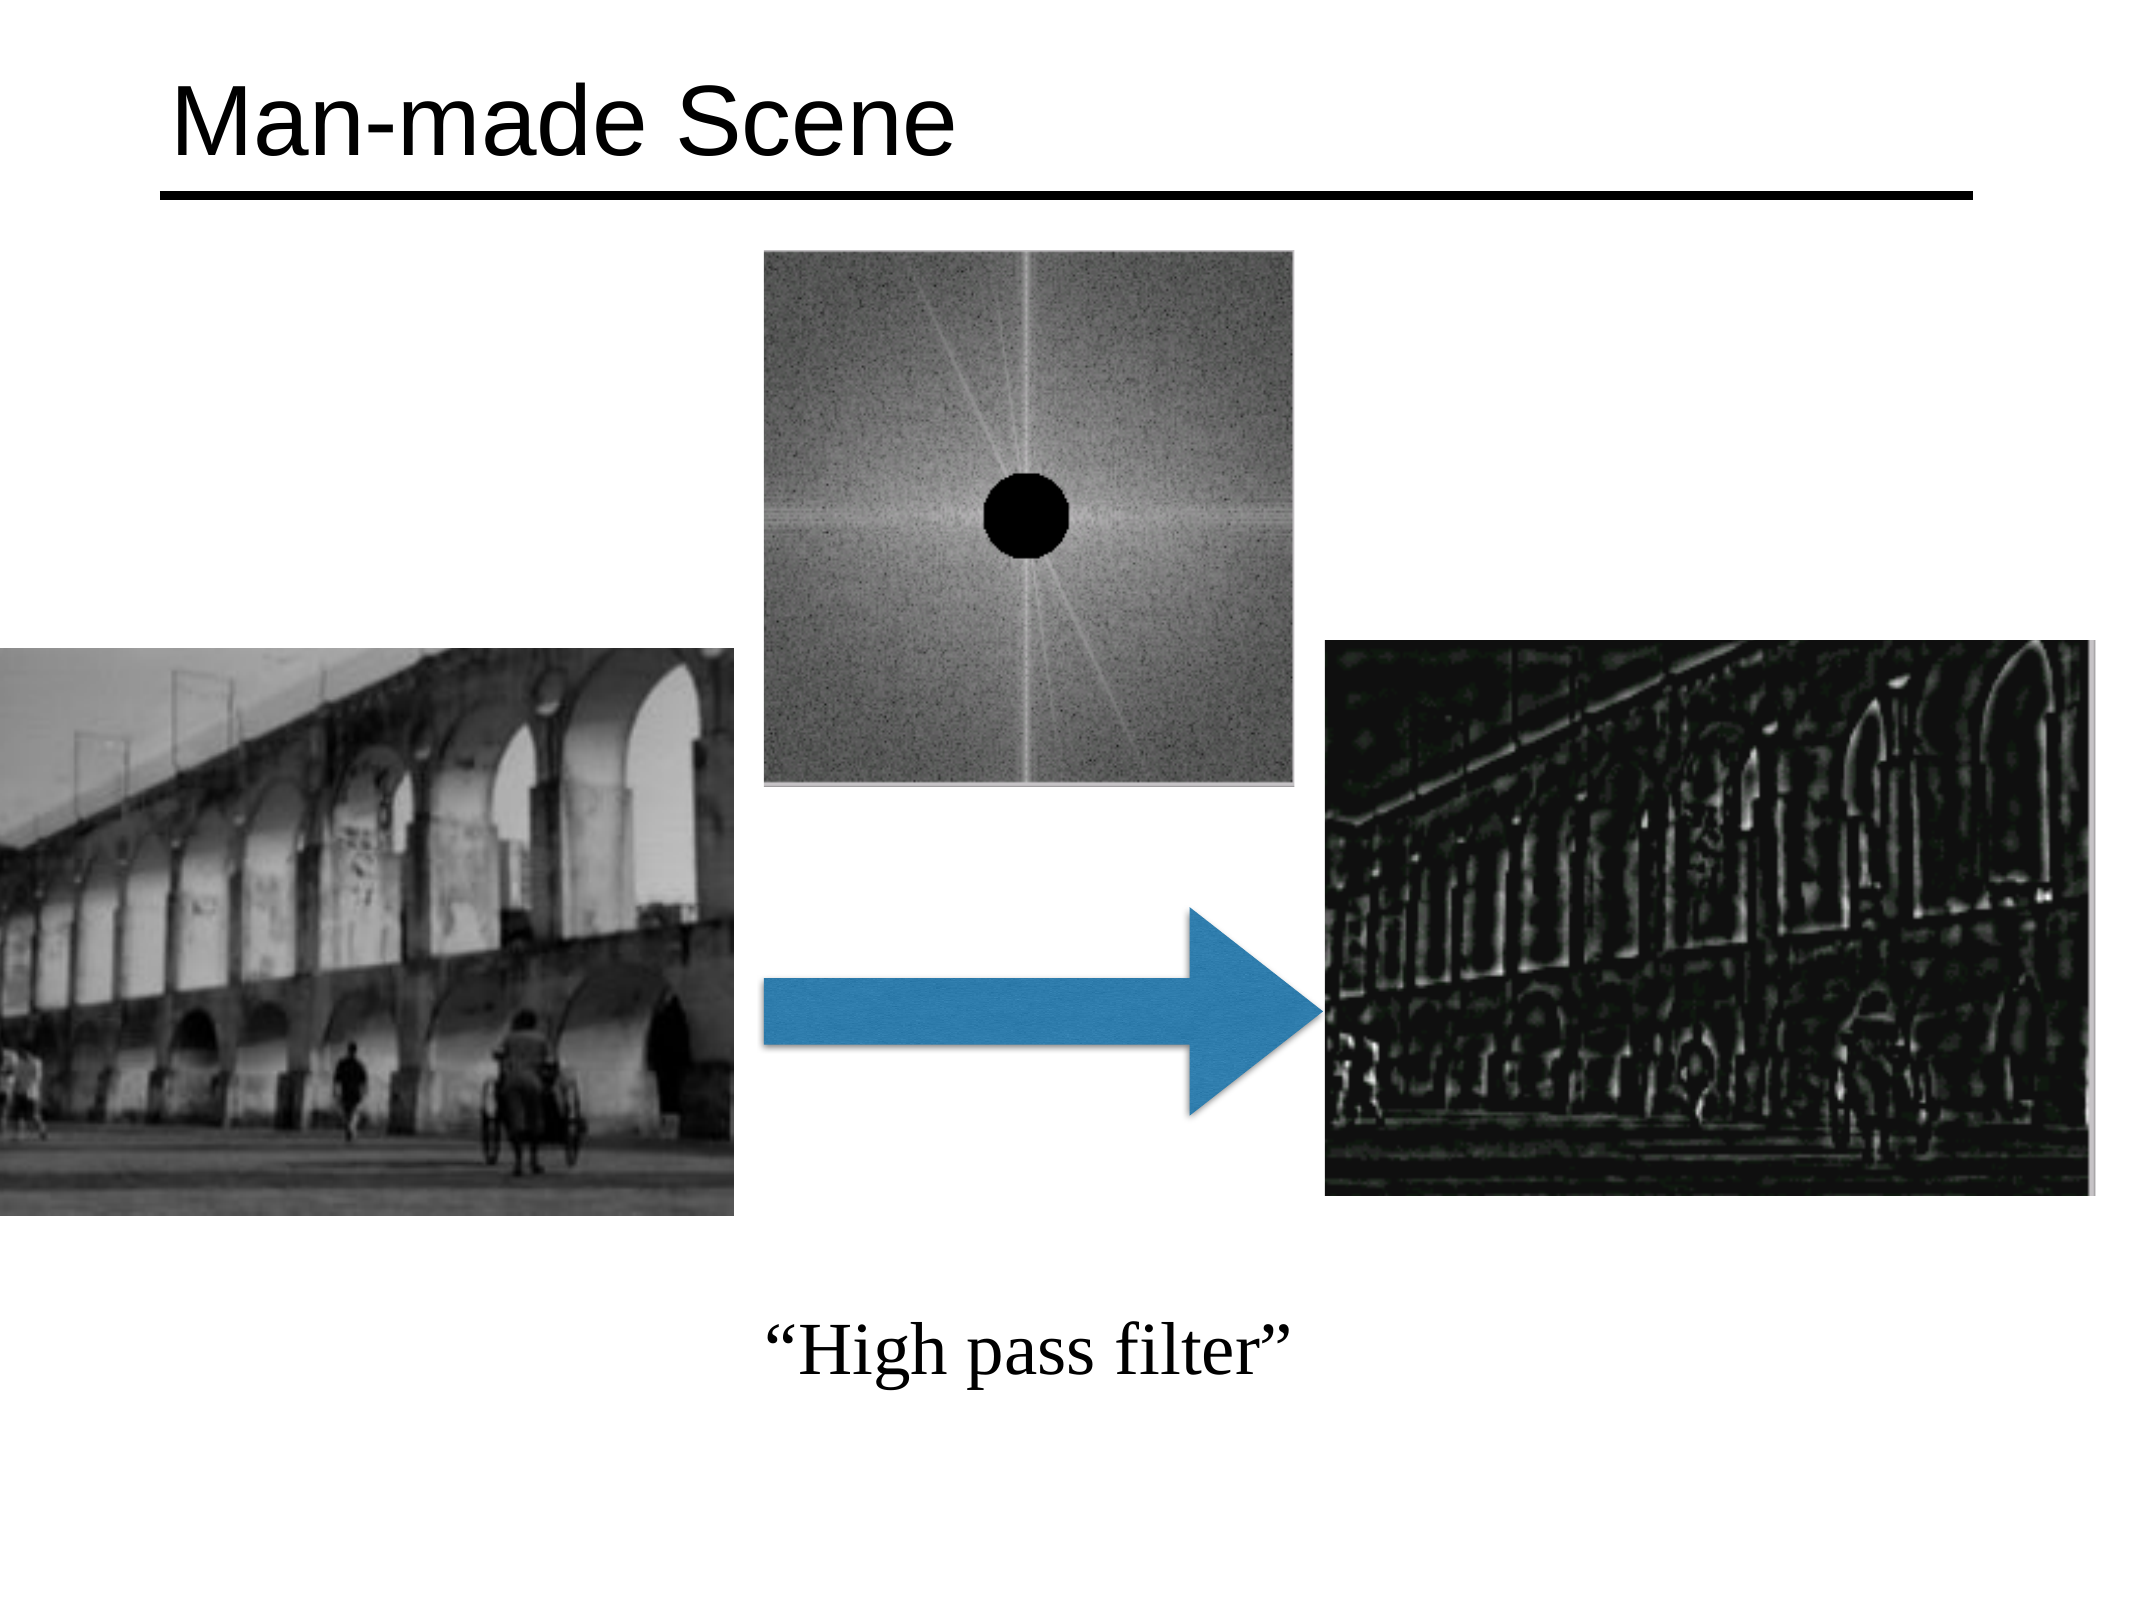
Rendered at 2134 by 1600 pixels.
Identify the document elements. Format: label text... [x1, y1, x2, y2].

picture [1324, 639, 2096, 1197]
picture [763, 249, 1295, 787]
title Man-made Scene [159, 17, 1974, 214]
picture [0, 647, 734, 1216]
text_box [763, 907, 1319, 1116]
text_box “High pass filter” [755, 1291, 1303, 1398]
